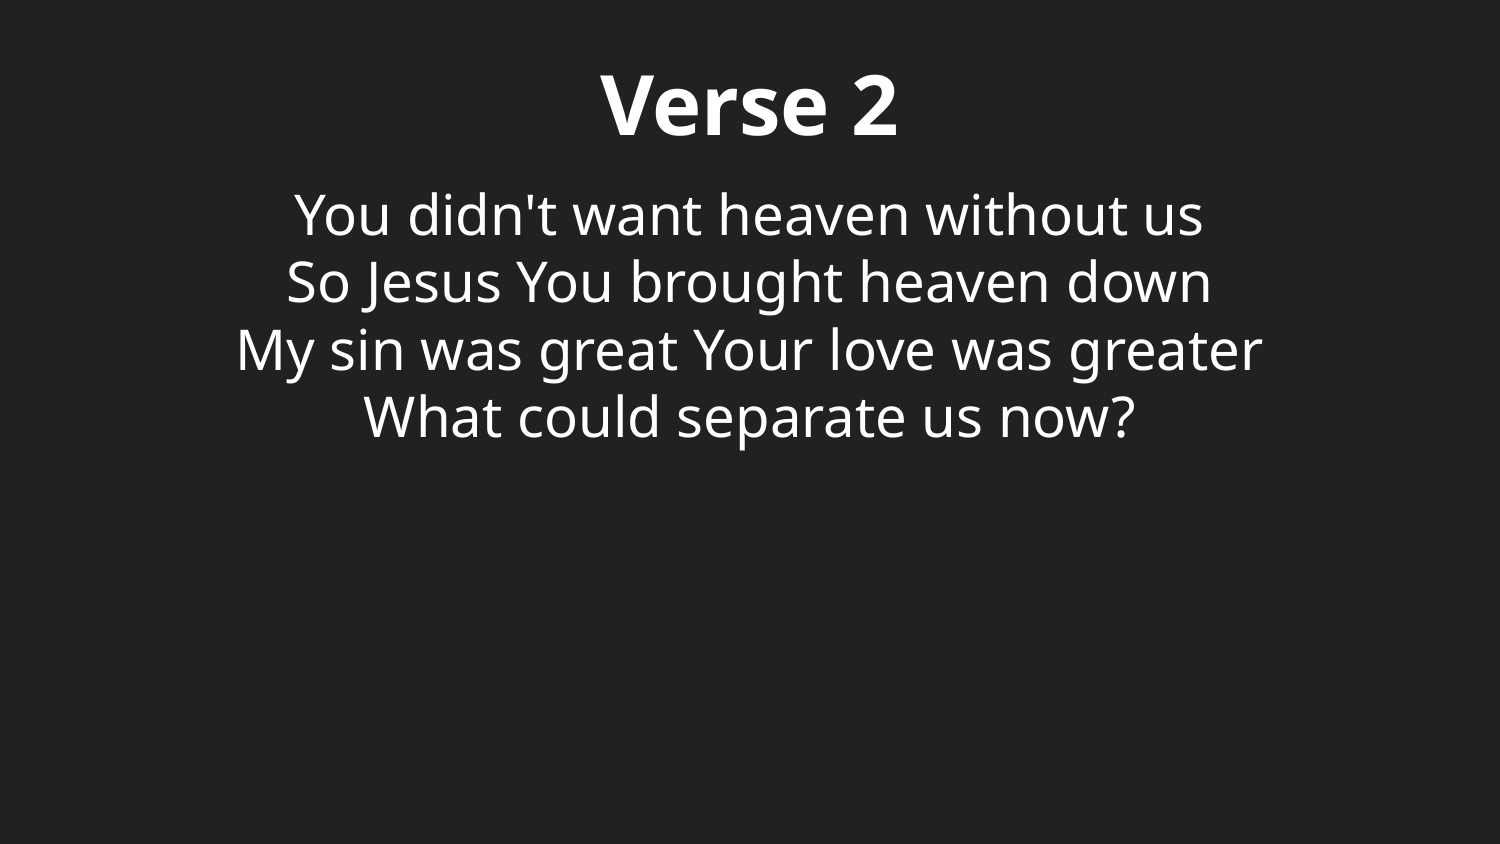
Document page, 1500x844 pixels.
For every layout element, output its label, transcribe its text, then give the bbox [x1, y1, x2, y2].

text_box You didn't want heaven without us So Jesus You brought heaven down My sin was great Your love was greater What could separate us now? [74, 171, 1425, 524]
text_box Verse 2 [74, 45, 1425, 160]
